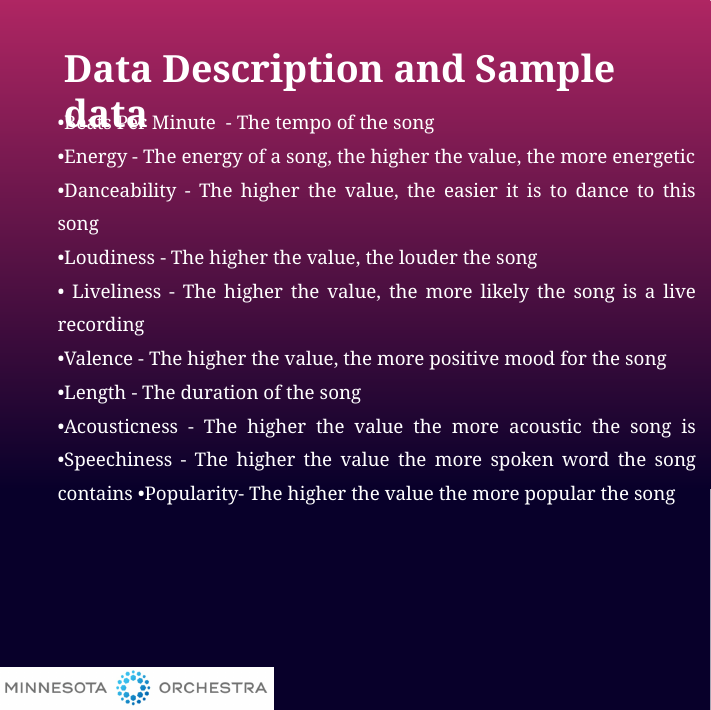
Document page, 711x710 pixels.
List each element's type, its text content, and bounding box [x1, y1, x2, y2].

picture [0, 666, 274, 710]
title Data Description and Sample data [48, 37, 693, 92]
text_box •Beats Per Minute - The tempo of the song •Energy - The energy of a song, the higher the value, the more energetic •Danceability - The higher the value, the easier it is to dance to this song •Loudiness - The higher the value, the louder the song • Liveliness - The higher the value, the more likely the song is a live recording •Valence - The higher the value, the more positive mood for the song •Length - The duration of the song •Acousticness - The higher the value the more acoustic the song is •Speechiness - The higher the value the more spoken word the song contains •Popularity- The higher the value the more popular the song [42, 92, 711, 512]
